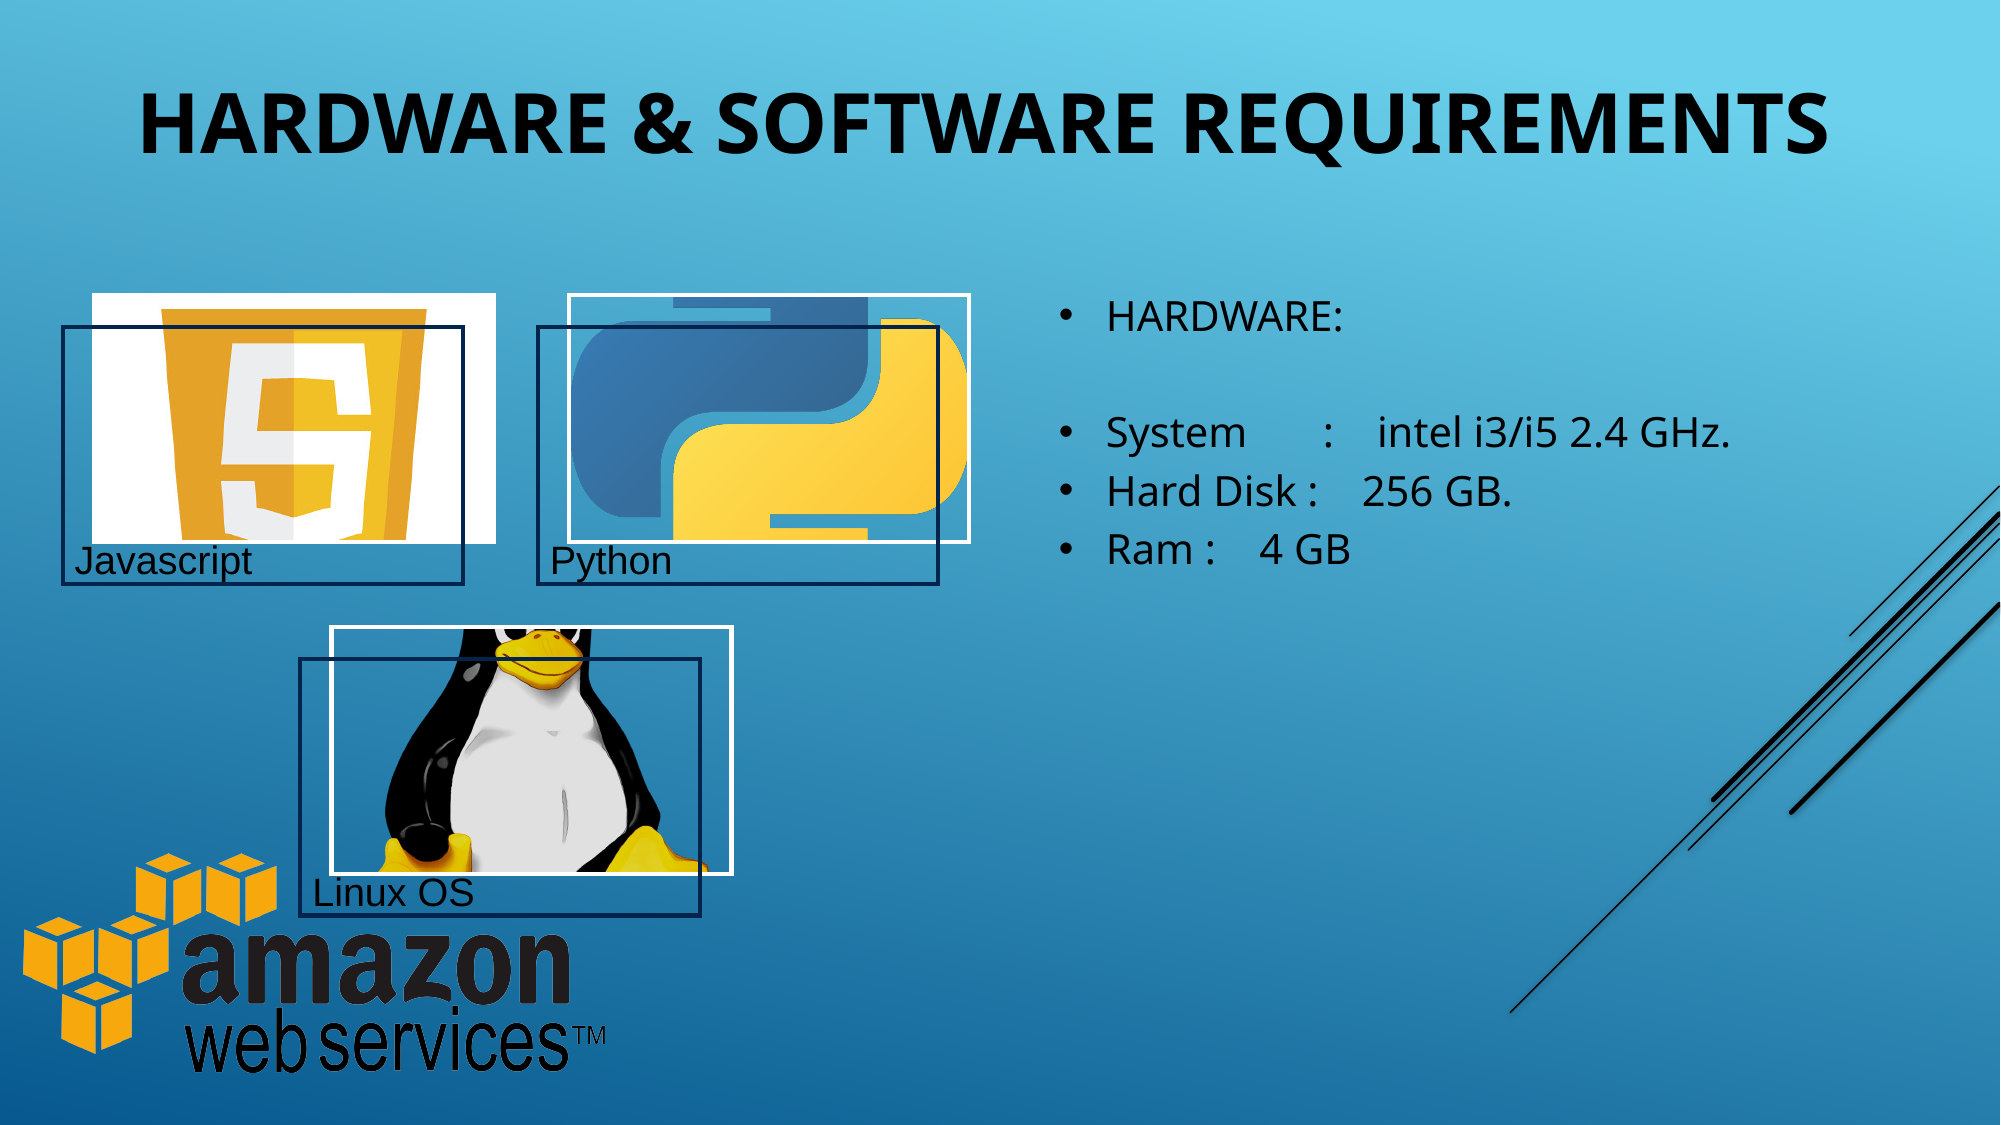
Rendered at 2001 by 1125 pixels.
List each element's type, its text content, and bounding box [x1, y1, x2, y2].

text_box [41, 294, 991, 917]
text_box HARDWARE: System : intel i3/i5 2.4 GHz. Hard Disk : 256 GB. Ram : 4 GB [1043, 282, 1846, 581]
picture [23, 853, 605, 1073]
text_box Hardware & Software Requirements [8, 8, 1960, 235]
